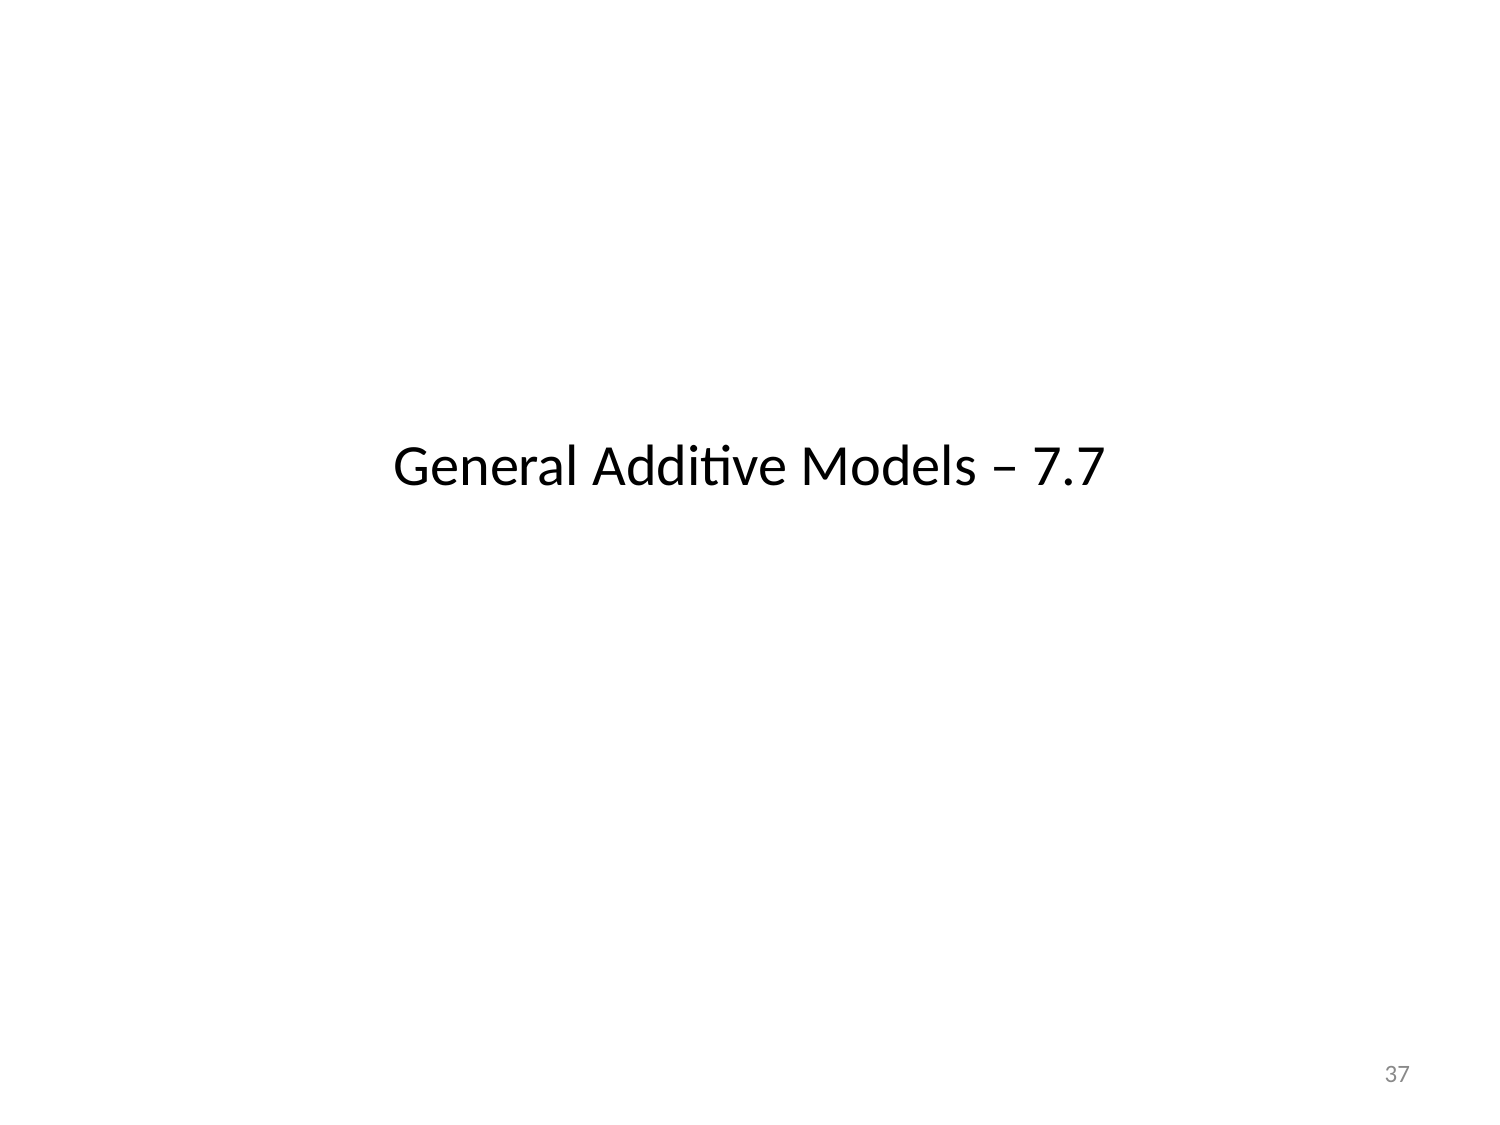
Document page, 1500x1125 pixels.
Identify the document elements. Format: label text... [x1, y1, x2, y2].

list General Additive Models – 7.7 [75, 337, 1425, 1005]
slide_number 37 [1074, 1042, 1425, 1103]
